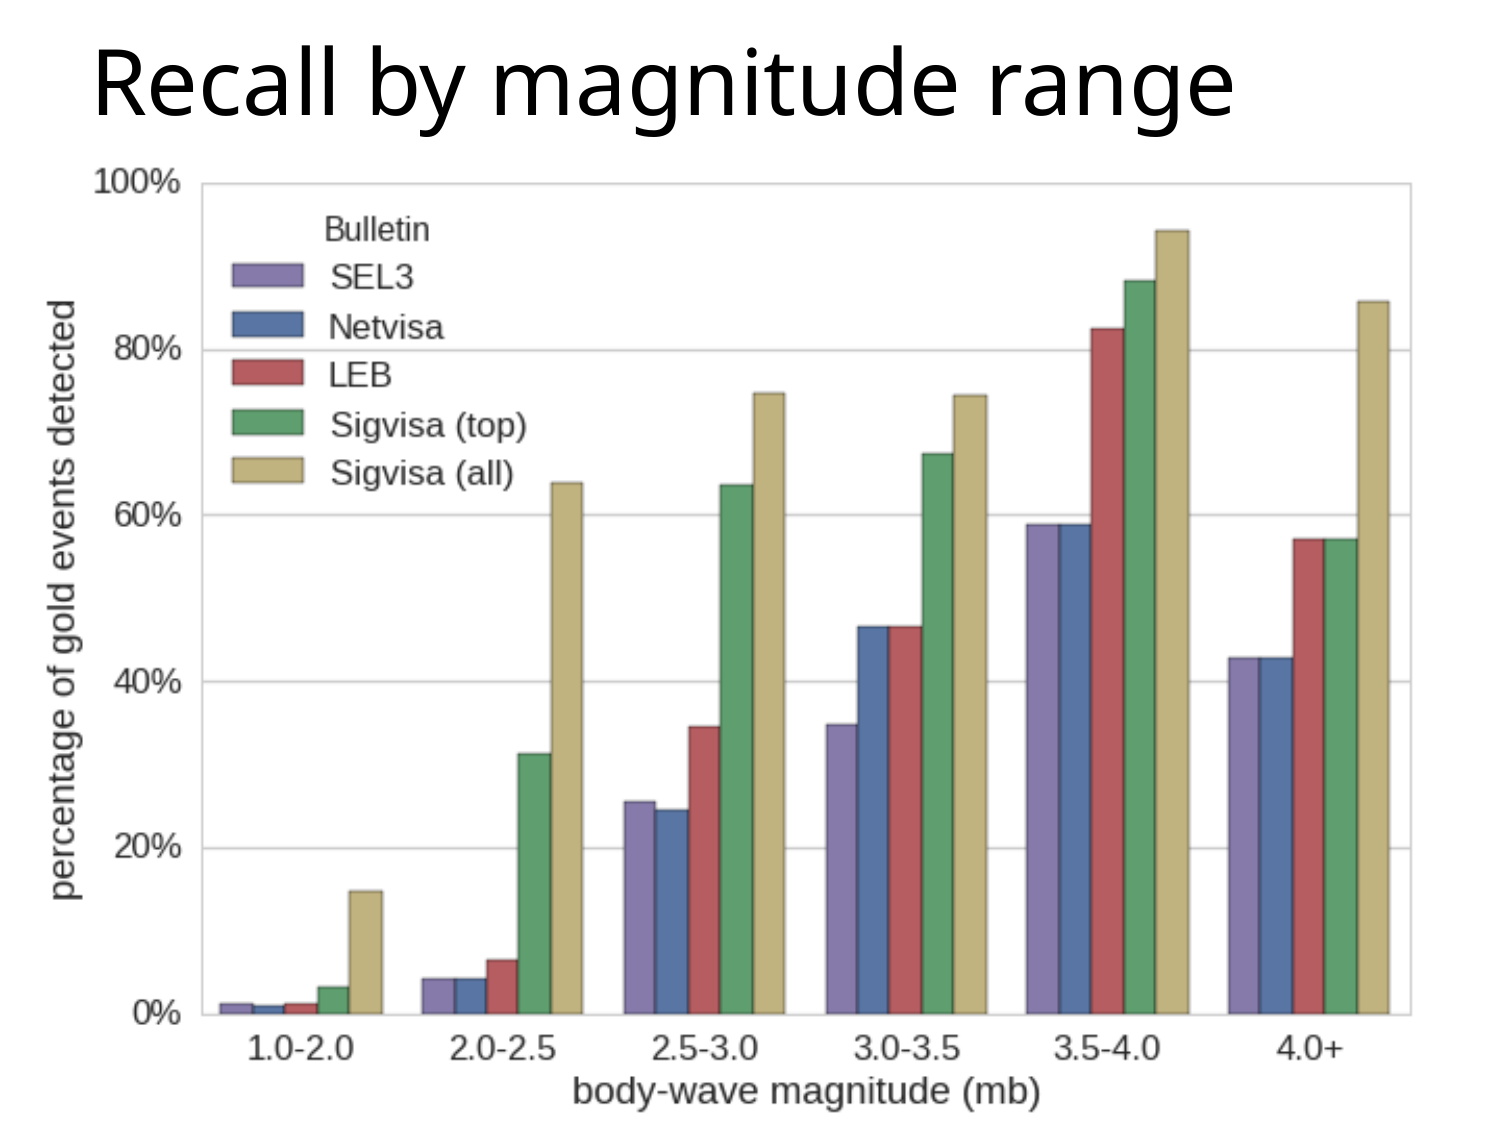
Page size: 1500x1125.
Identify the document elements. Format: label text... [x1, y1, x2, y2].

title Recall by magnitude range [75, 0, 1425, 154]
picture [35, 154, 1425, 1125]
